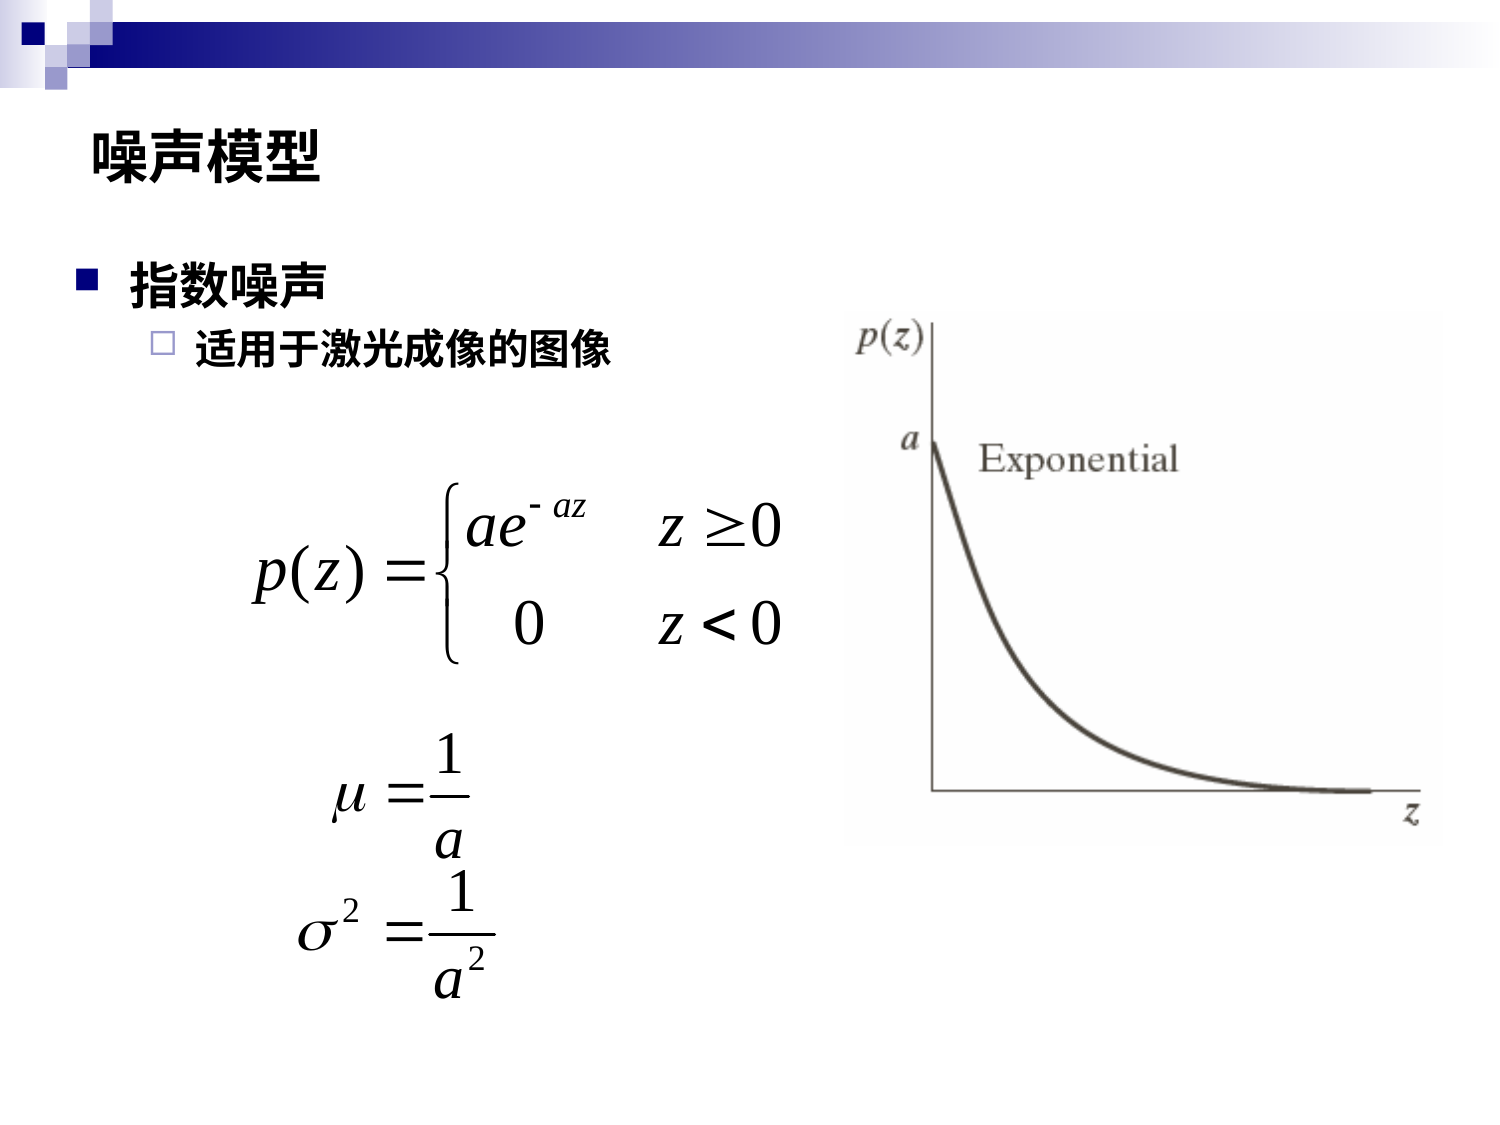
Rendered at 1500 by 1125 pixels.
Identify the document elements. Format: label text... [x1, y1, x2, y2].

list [843, 311, 1443, 847]
title 噪声模型 [75, 75, 1442, 235]
list 指数噪声 适用于激光成像的图像 [58, 246, 1444, 1020]
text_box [288, 851, 506, 1013]
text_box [319, 715, 481, 850]
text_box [236, 470, 795, 678]
